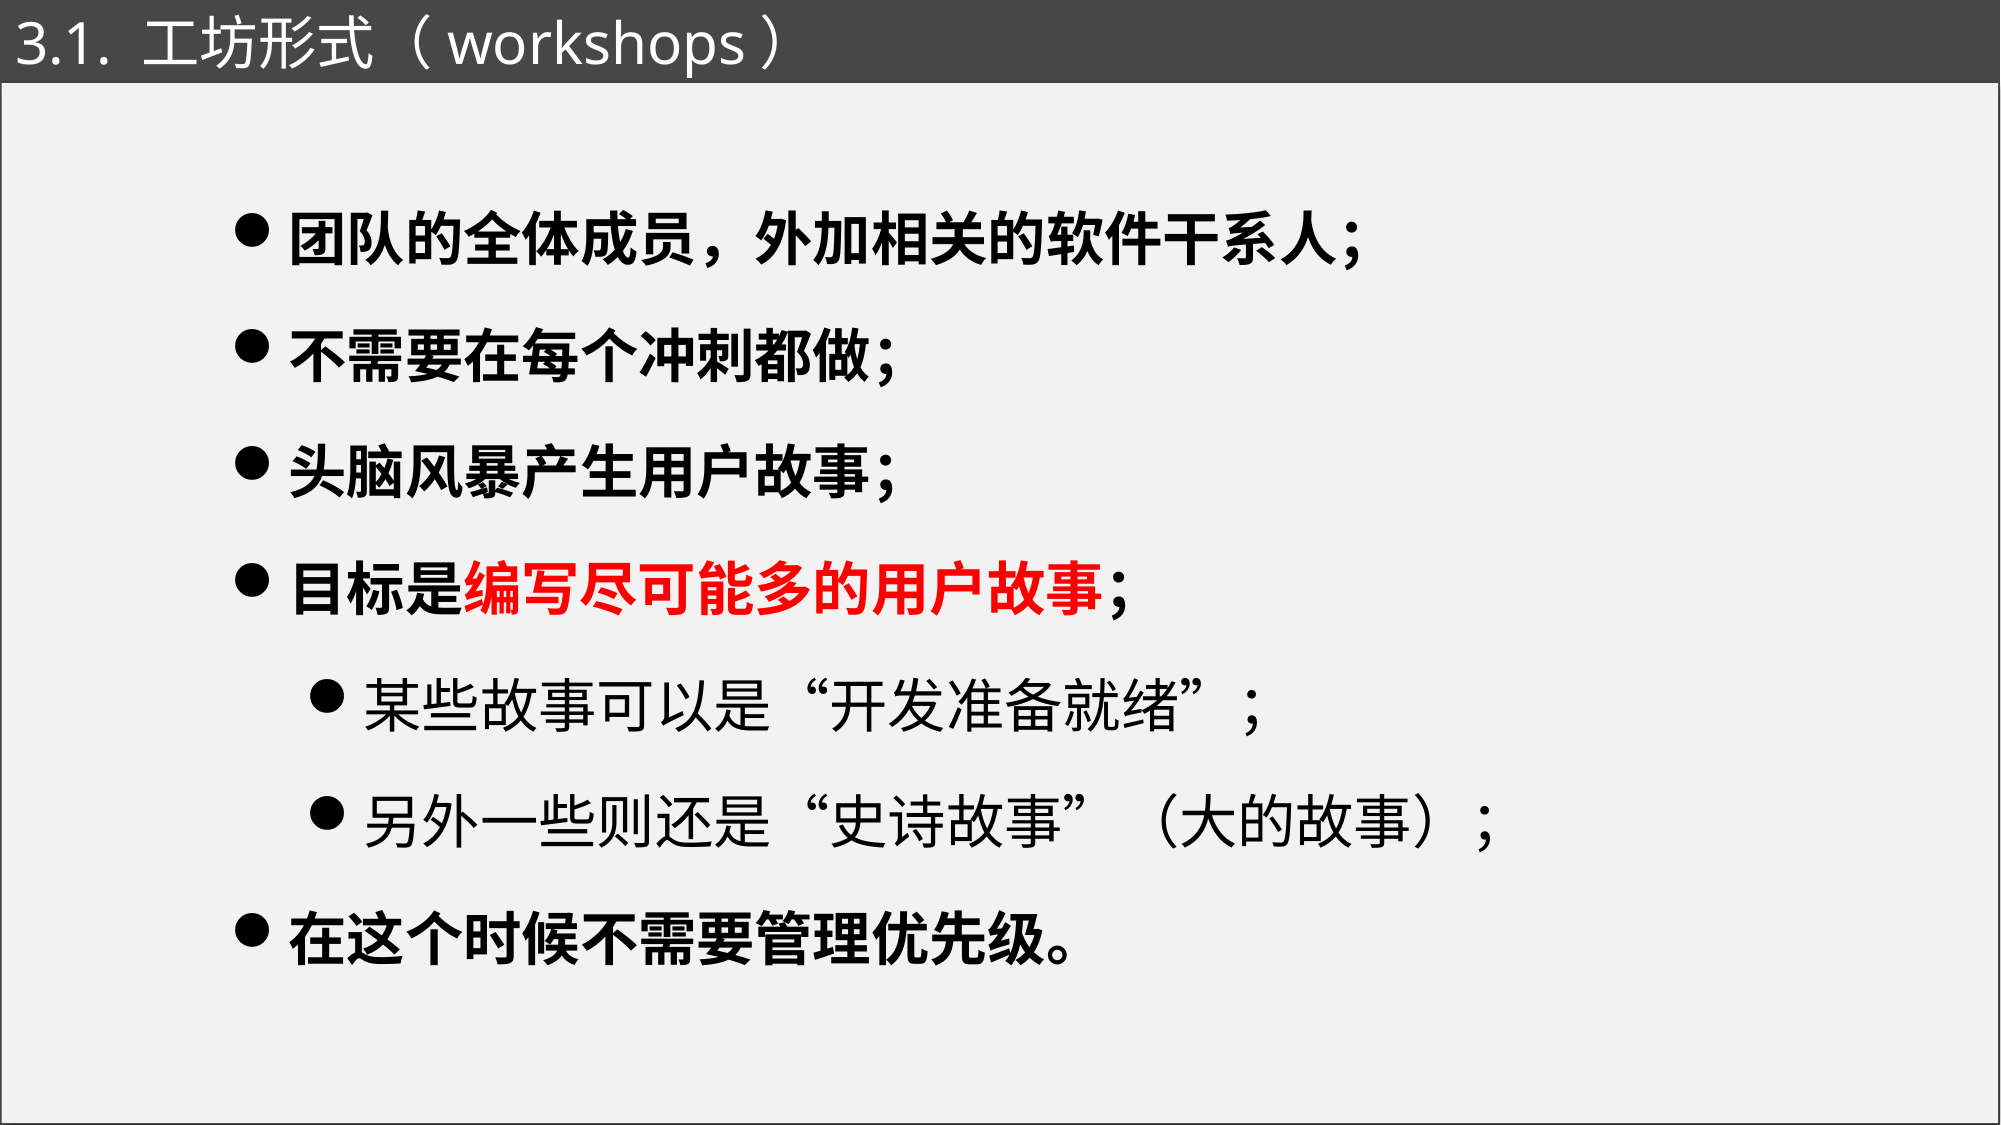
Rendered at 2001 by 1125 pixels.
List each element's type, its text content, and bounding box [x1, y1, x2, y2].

text_box 团队的全体成员，外加相关的软件干系人； 不需要在每个冲刺都做； 头脑风暴产生用户故事； 目标是编写尽可能多的用户故事； 某些故事可以是“开发准备就绪”； 另外一些则还是“史诗故事”（大的故事）； 在这个时候不需要管理优先级。 [215, 159, 1544, 980]
title 3.1. 工坊形式（workshops） [0, 1, 1990, 81]
